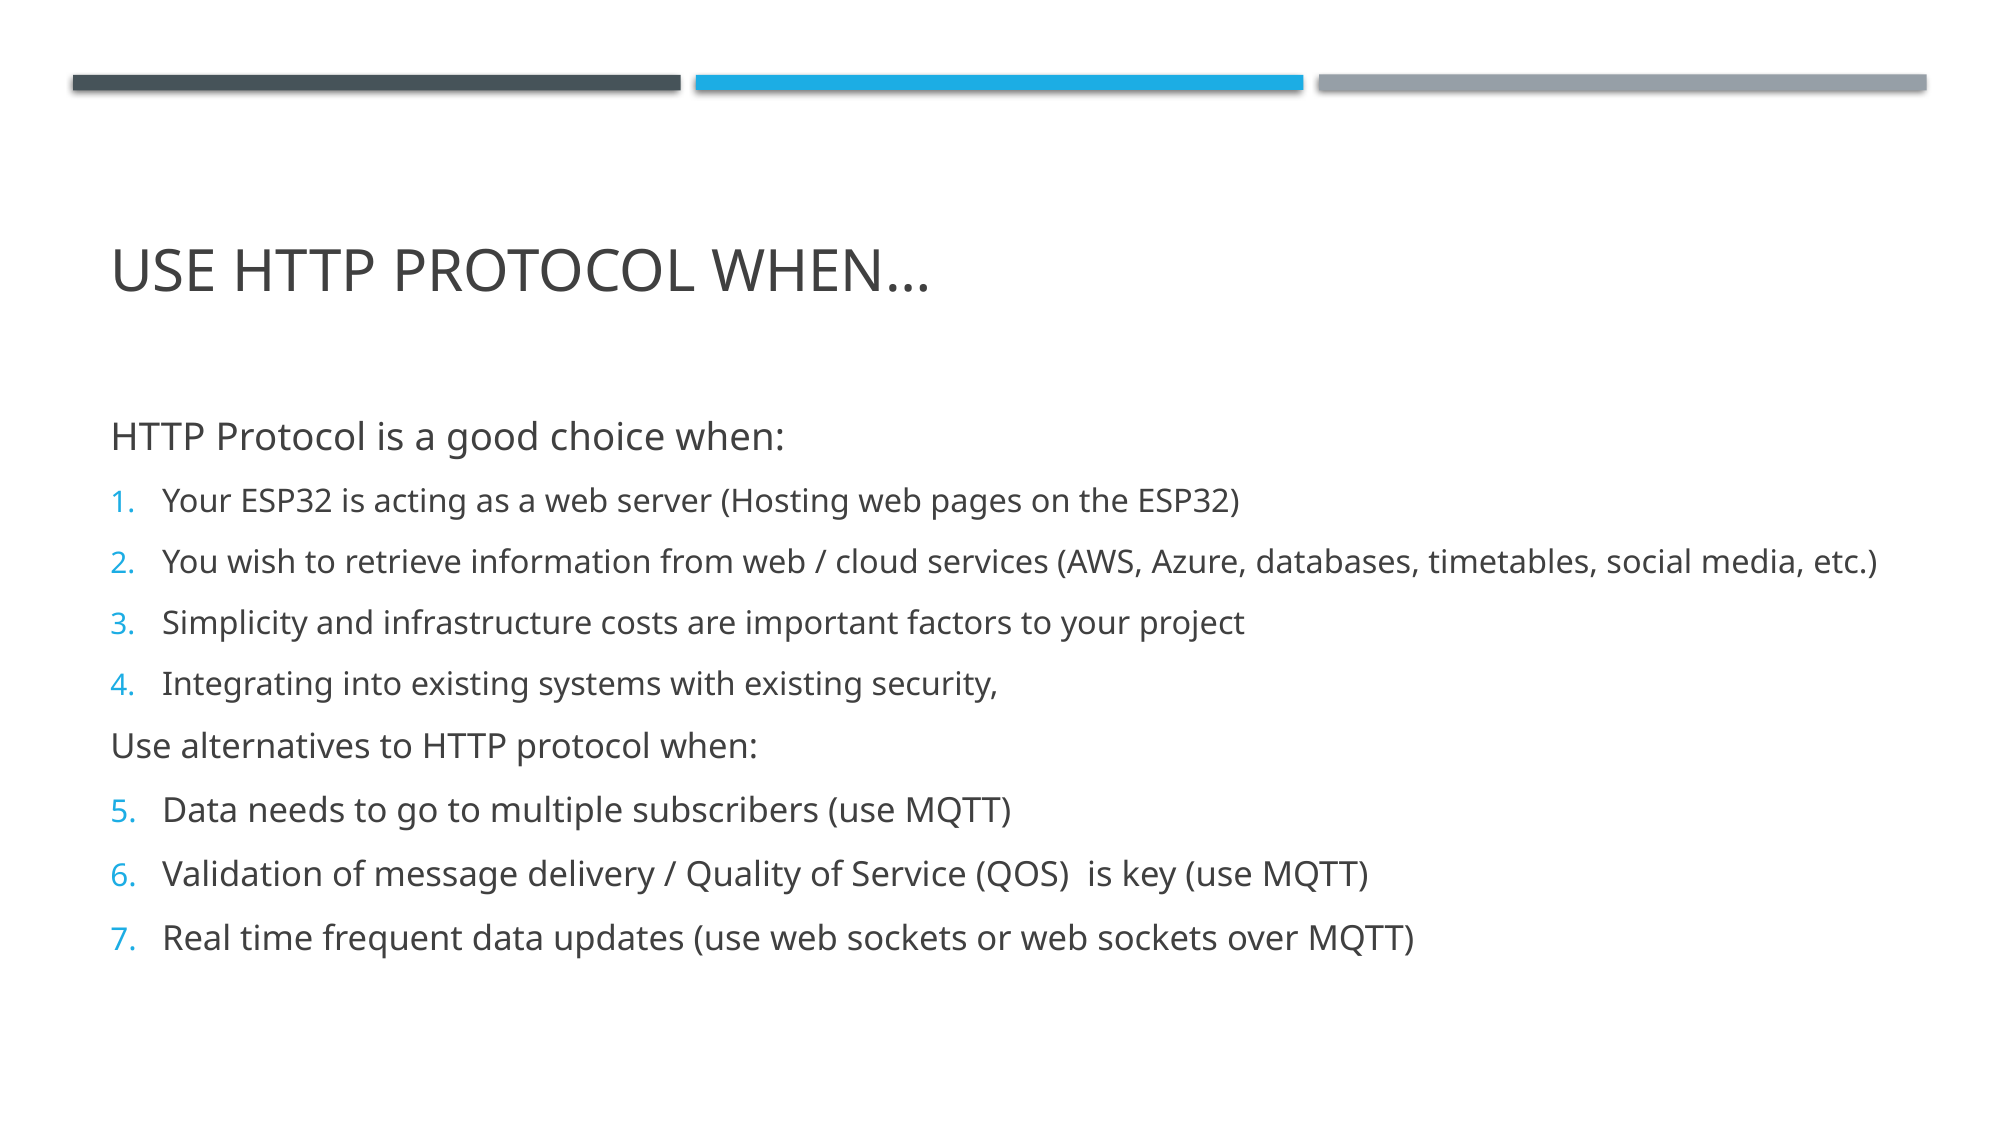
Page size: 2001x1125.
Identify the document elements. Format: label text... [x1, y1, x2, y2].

list HTTP Protocol is a good choice when: Your ESP32 is acting as a web server (Hosting web pages on the ESP32) You wish to retrieve information from web / cloud services (AWS, Azure, databases, timetables, social media, etc.) Simplicity and infrastructure costs are important factors to your project Integrating into existing systems with existing security, Use alternatives to HTTP protocol when: Data needs to go to multiple subscribers (use MQTT) Validation of message delivery / Quality of Service (QOS) is key (use MQTT) Real time frequent data updates (use web sockets or web sockets over MQTT) [95, 383, 1905, 981]
title Use HTTP Protocol when… [95, 115, 1905, 311]
